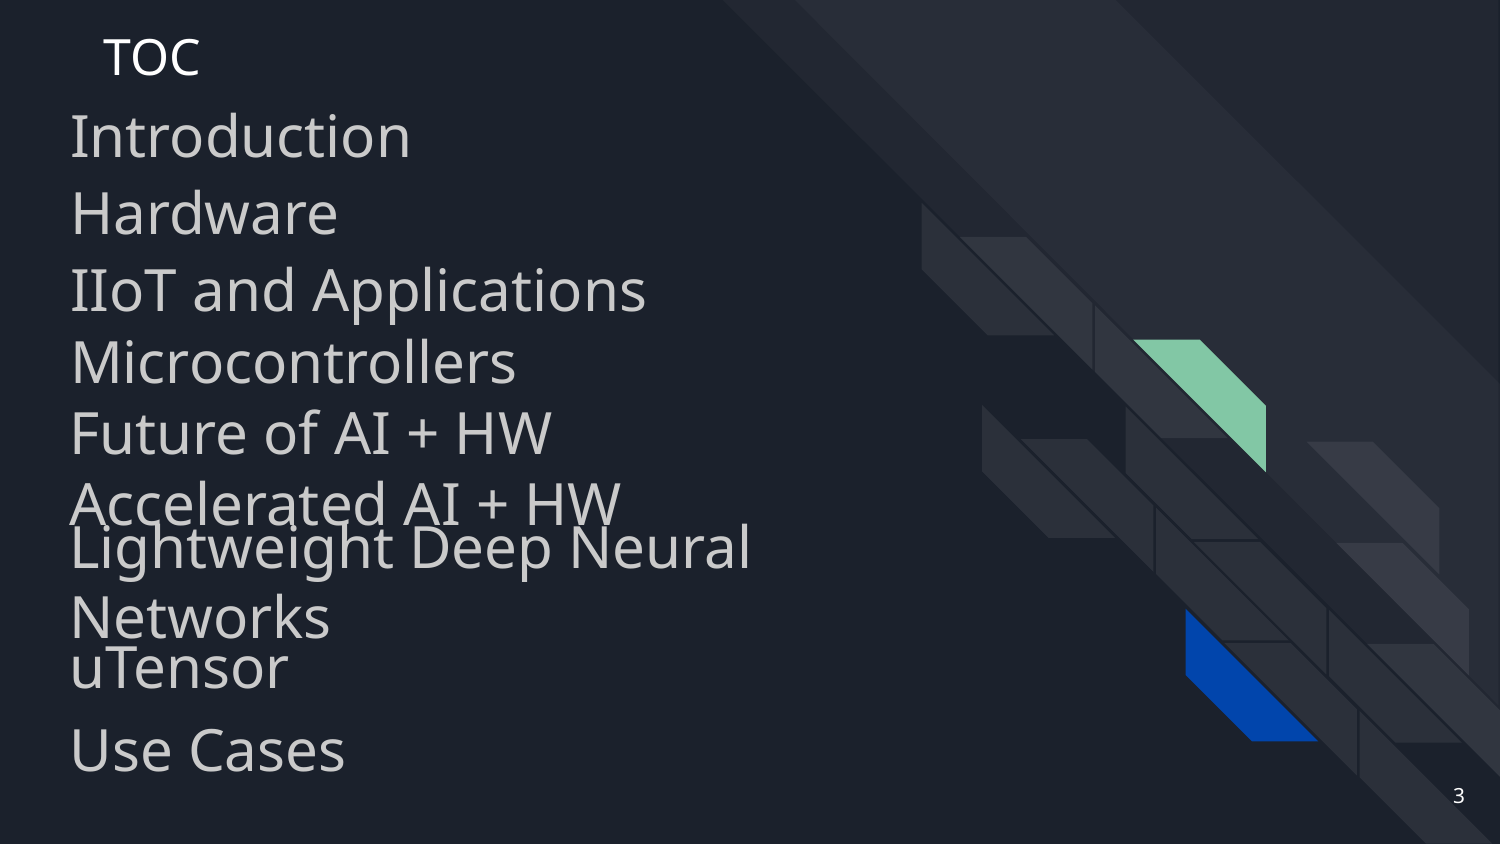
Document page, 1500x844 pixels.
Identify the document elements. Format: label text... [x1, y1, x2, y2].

slide_number 2 [1389, 764, 1480, 830]
text_box IIoT and Applications [55, 260, 751, 315]
text_box Accelerated AI + HW [54, 475, 689, 529]
text_box Microcontrollers [55, 333, 551, 387]
text_box Introduction [55, 107, 551, 162]
title TOC [88, 10, 1244, 90]
text_box Future of AI + HW [54, 404, 669, 458]
text_box Lightweight Deep Neural Networks [54, 553, 941, 607]
text_box Hardware [55, 184, 551, 238]
text_box Use Cases [54, 721, 727, 775]
text_box uTensor [54, 638, 727, 692]
